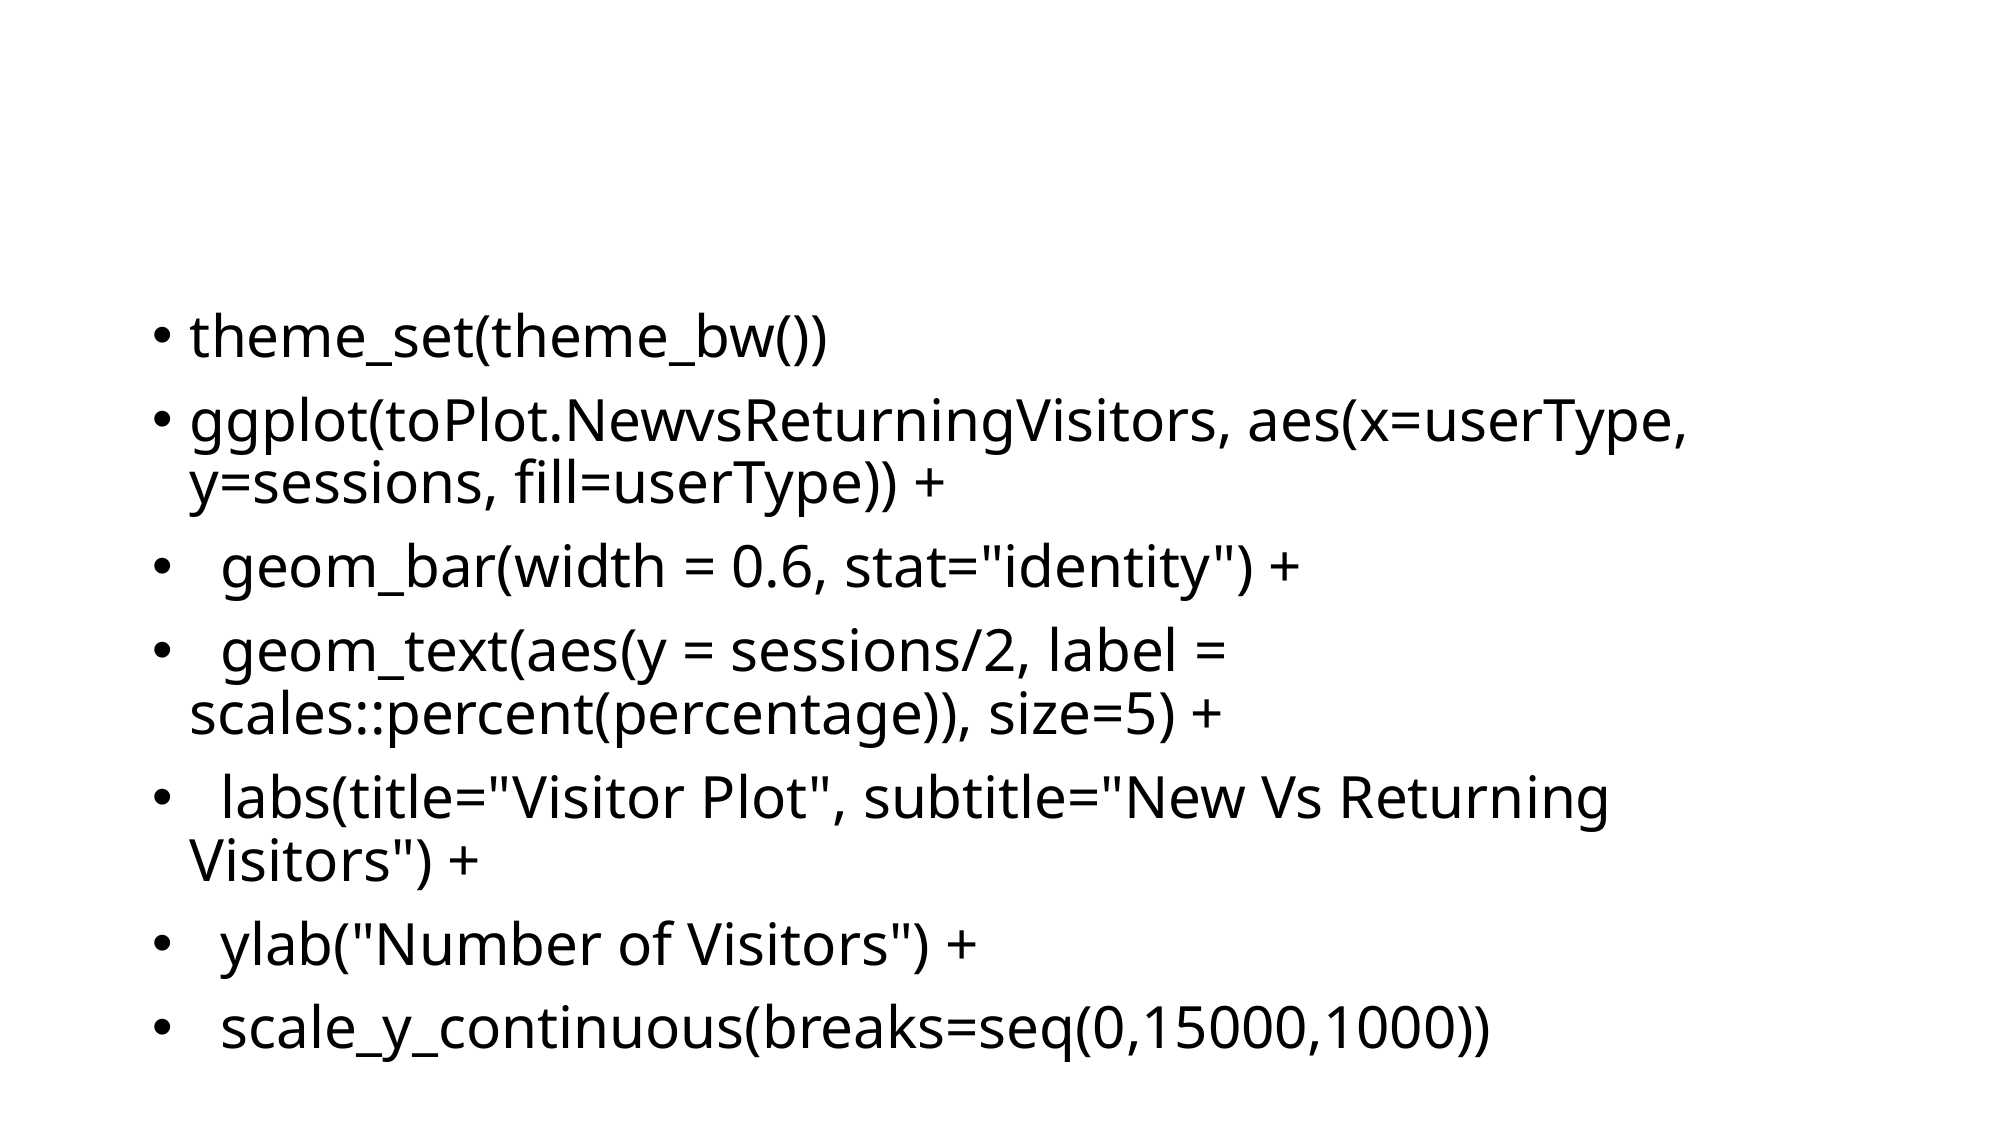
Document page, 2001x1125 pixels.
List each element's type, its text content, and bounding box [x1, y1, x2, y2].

list theme_set(theme_bw()) ggplot(toPlot.NewvsReturningVisitors, aes(x=userType, y=sessions, fill=userType)) + geom_bar(width = 0.6, stat="identity") + geom_text(aes(y = sessions/2, label = scales::percent(percentage)), size=5) + labs(title="Visitor Plot", subtitle="New Vs Returning Visitors") + ylab("Number of Visitors") + scale_y_continuous(breaks=seq(0,15000,1000)) [137, 299, 1863, 1014]
